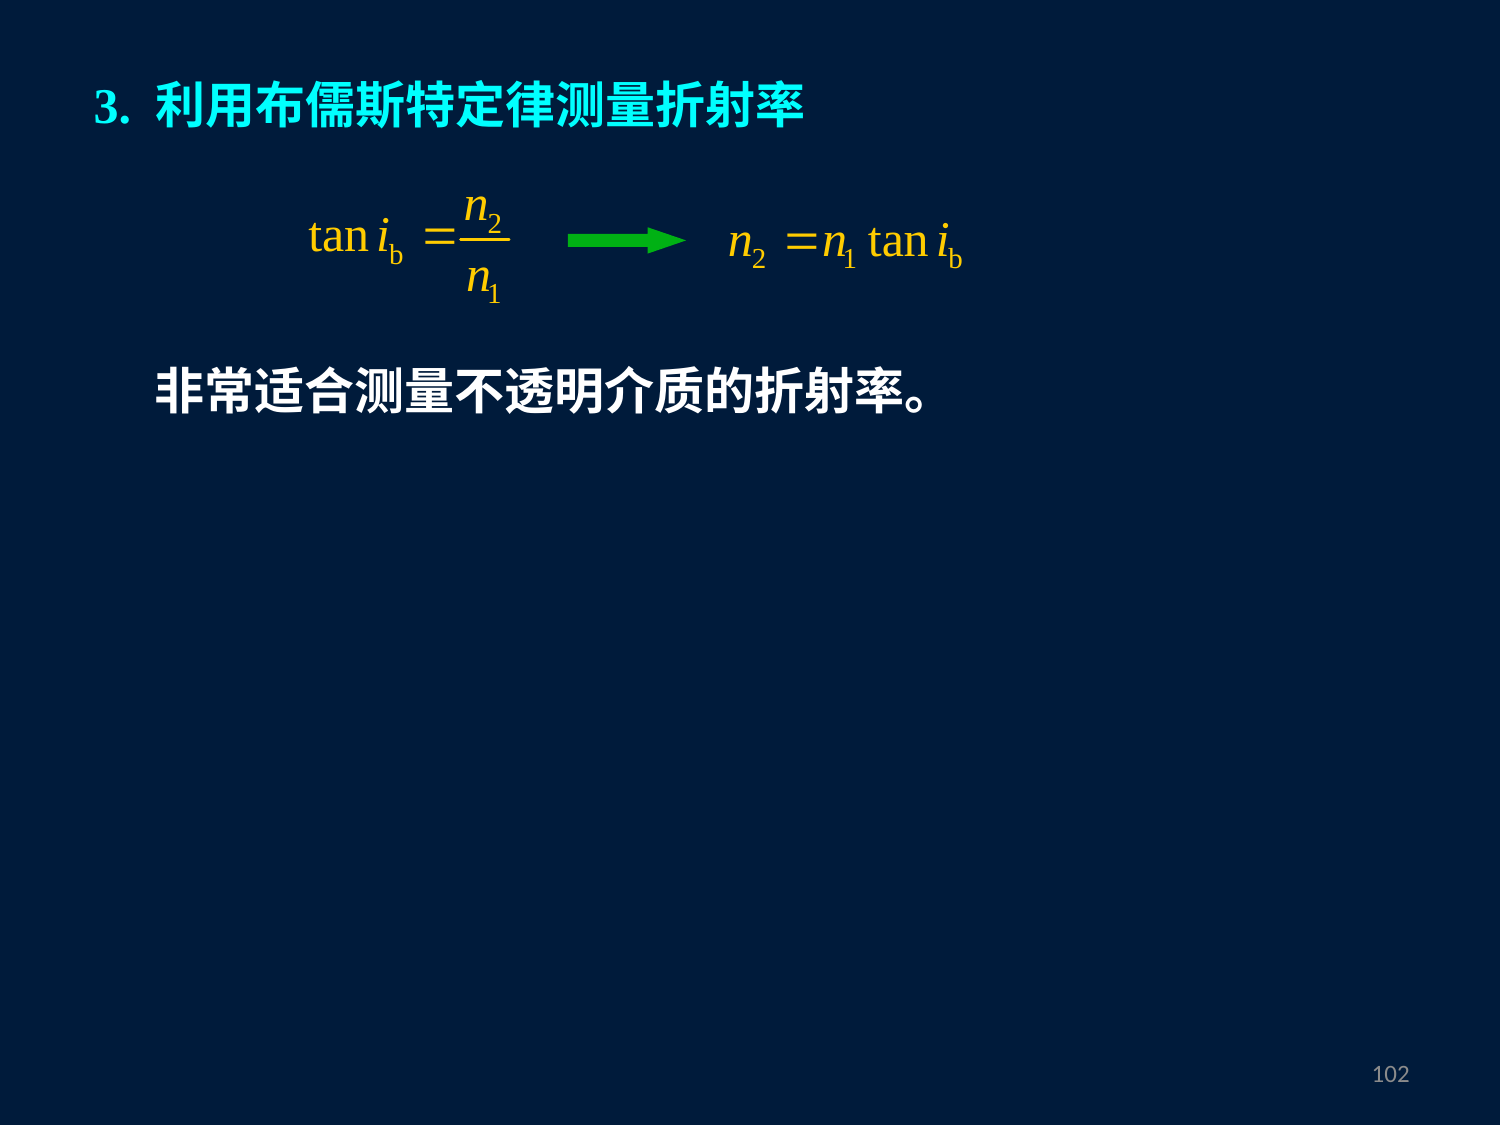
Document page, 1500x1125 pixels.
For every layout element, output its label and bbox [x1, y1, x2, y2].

slide_number [1074, 1042, 1425, 1103]
text_box [299, 172, 521, 315]
text_box [719, 205, 975, 282]
text_box [567, 227, 687, 254]
text_box [78, 66, 821, 142]
text_box [139, 336, 970, 427]
